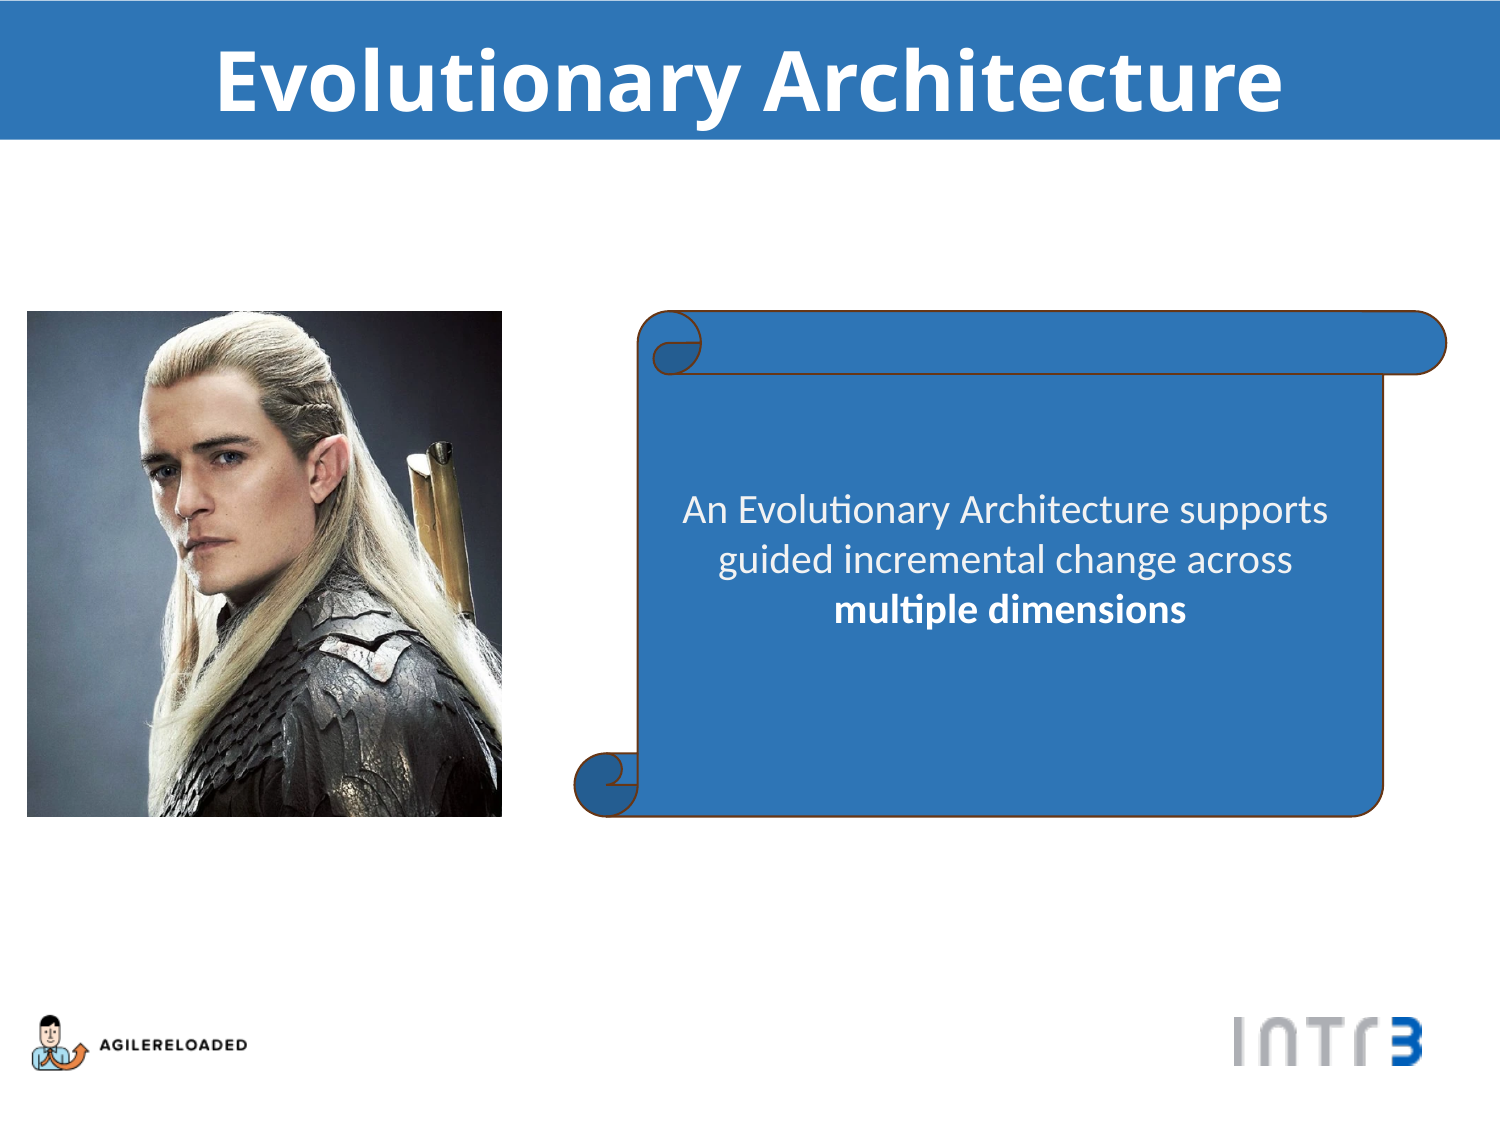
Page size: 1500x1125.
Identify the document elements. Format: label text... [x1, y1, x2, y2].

picture [1234, 1017, 1422, 1066]
picture [22, 1005, 257, 1078]
picture [27, 311, 502, 817]
text_box An Evolutionary Architecture supports guided incremental change across multiple dimensions [573, 310, 1448, 818]
title Evolutionary Architecture [0, 0, 1500, 140]
